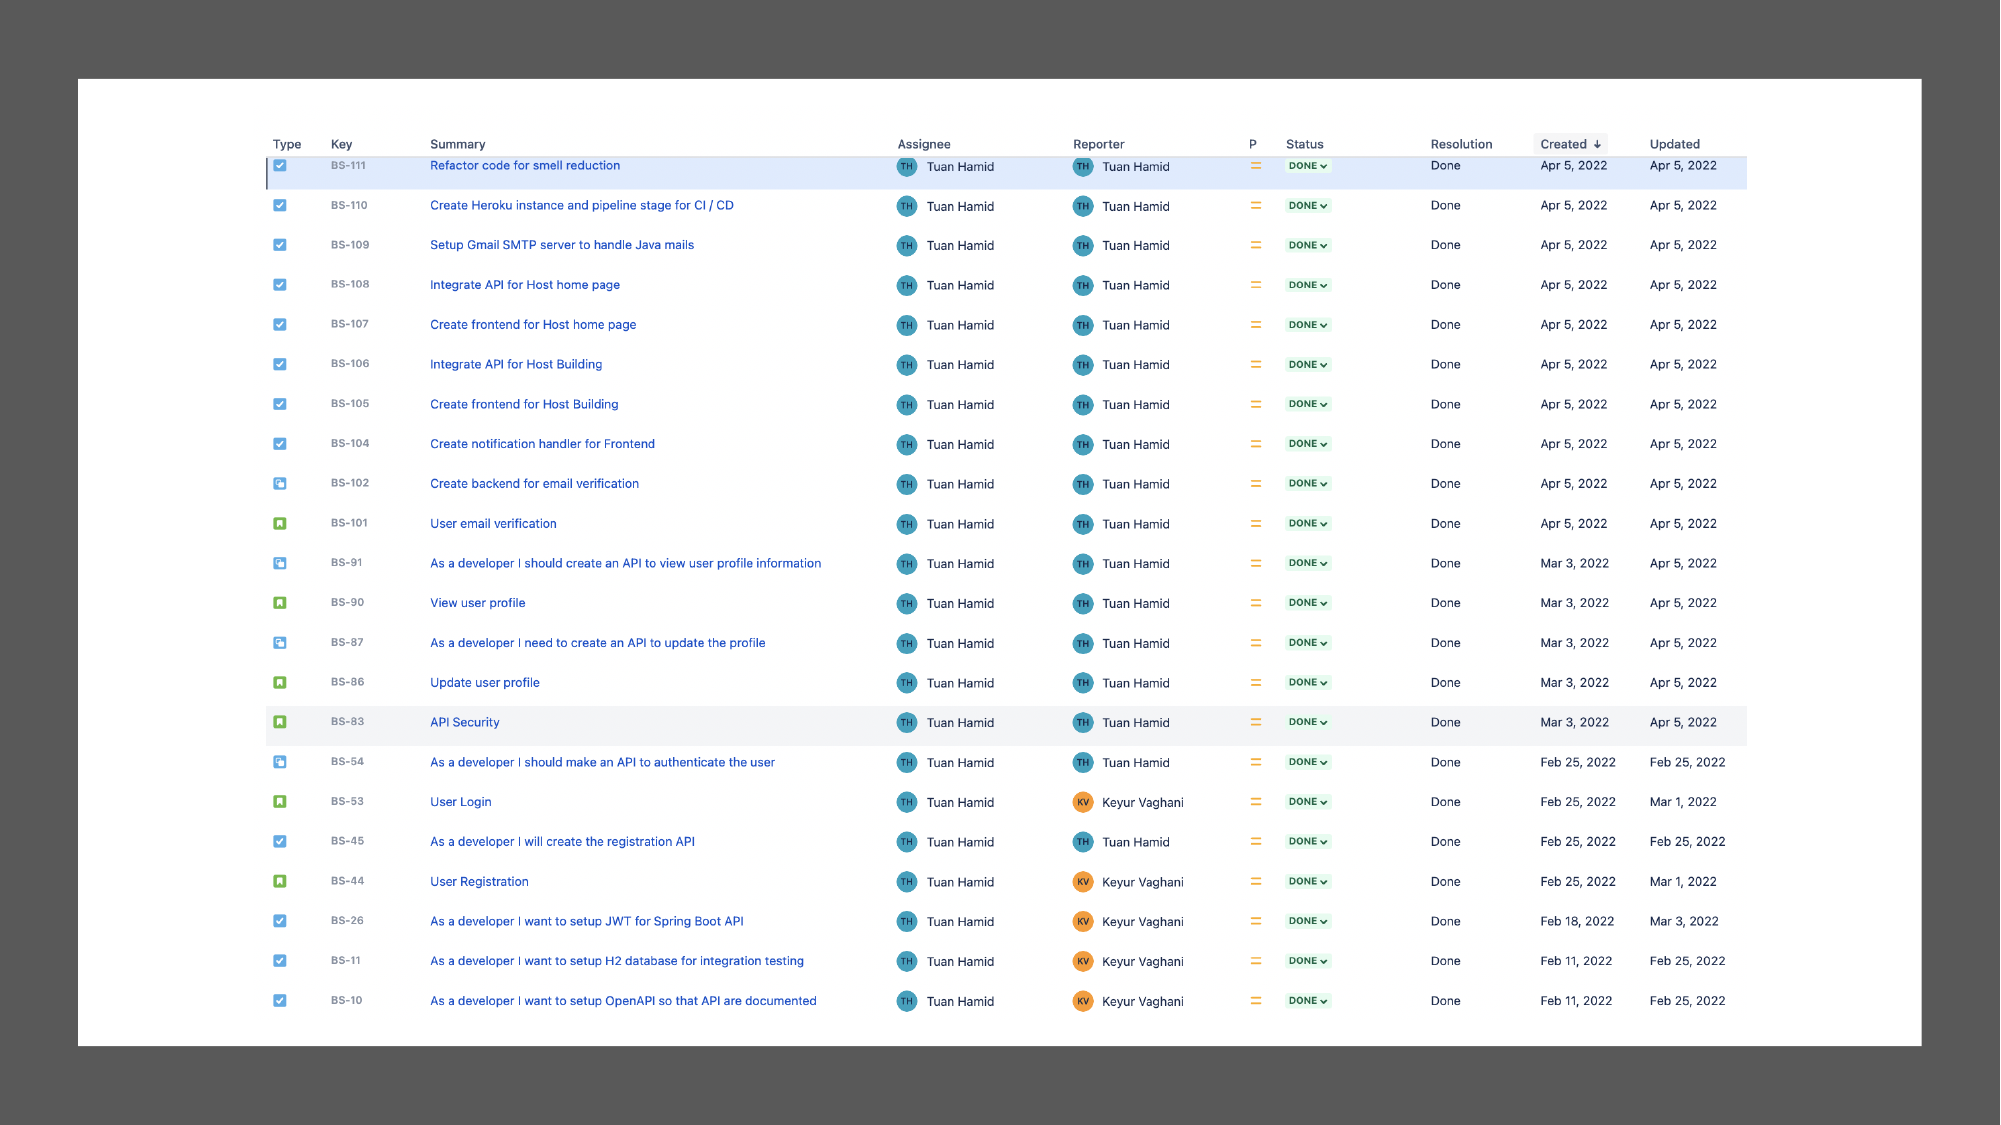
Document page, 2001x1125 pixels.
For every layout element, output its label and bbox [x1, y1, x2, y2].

text_box [77, 78, 1923, 1047]
list [253, 105, 1746, 1020]
text_box [0, 0, 2000, 1125]
